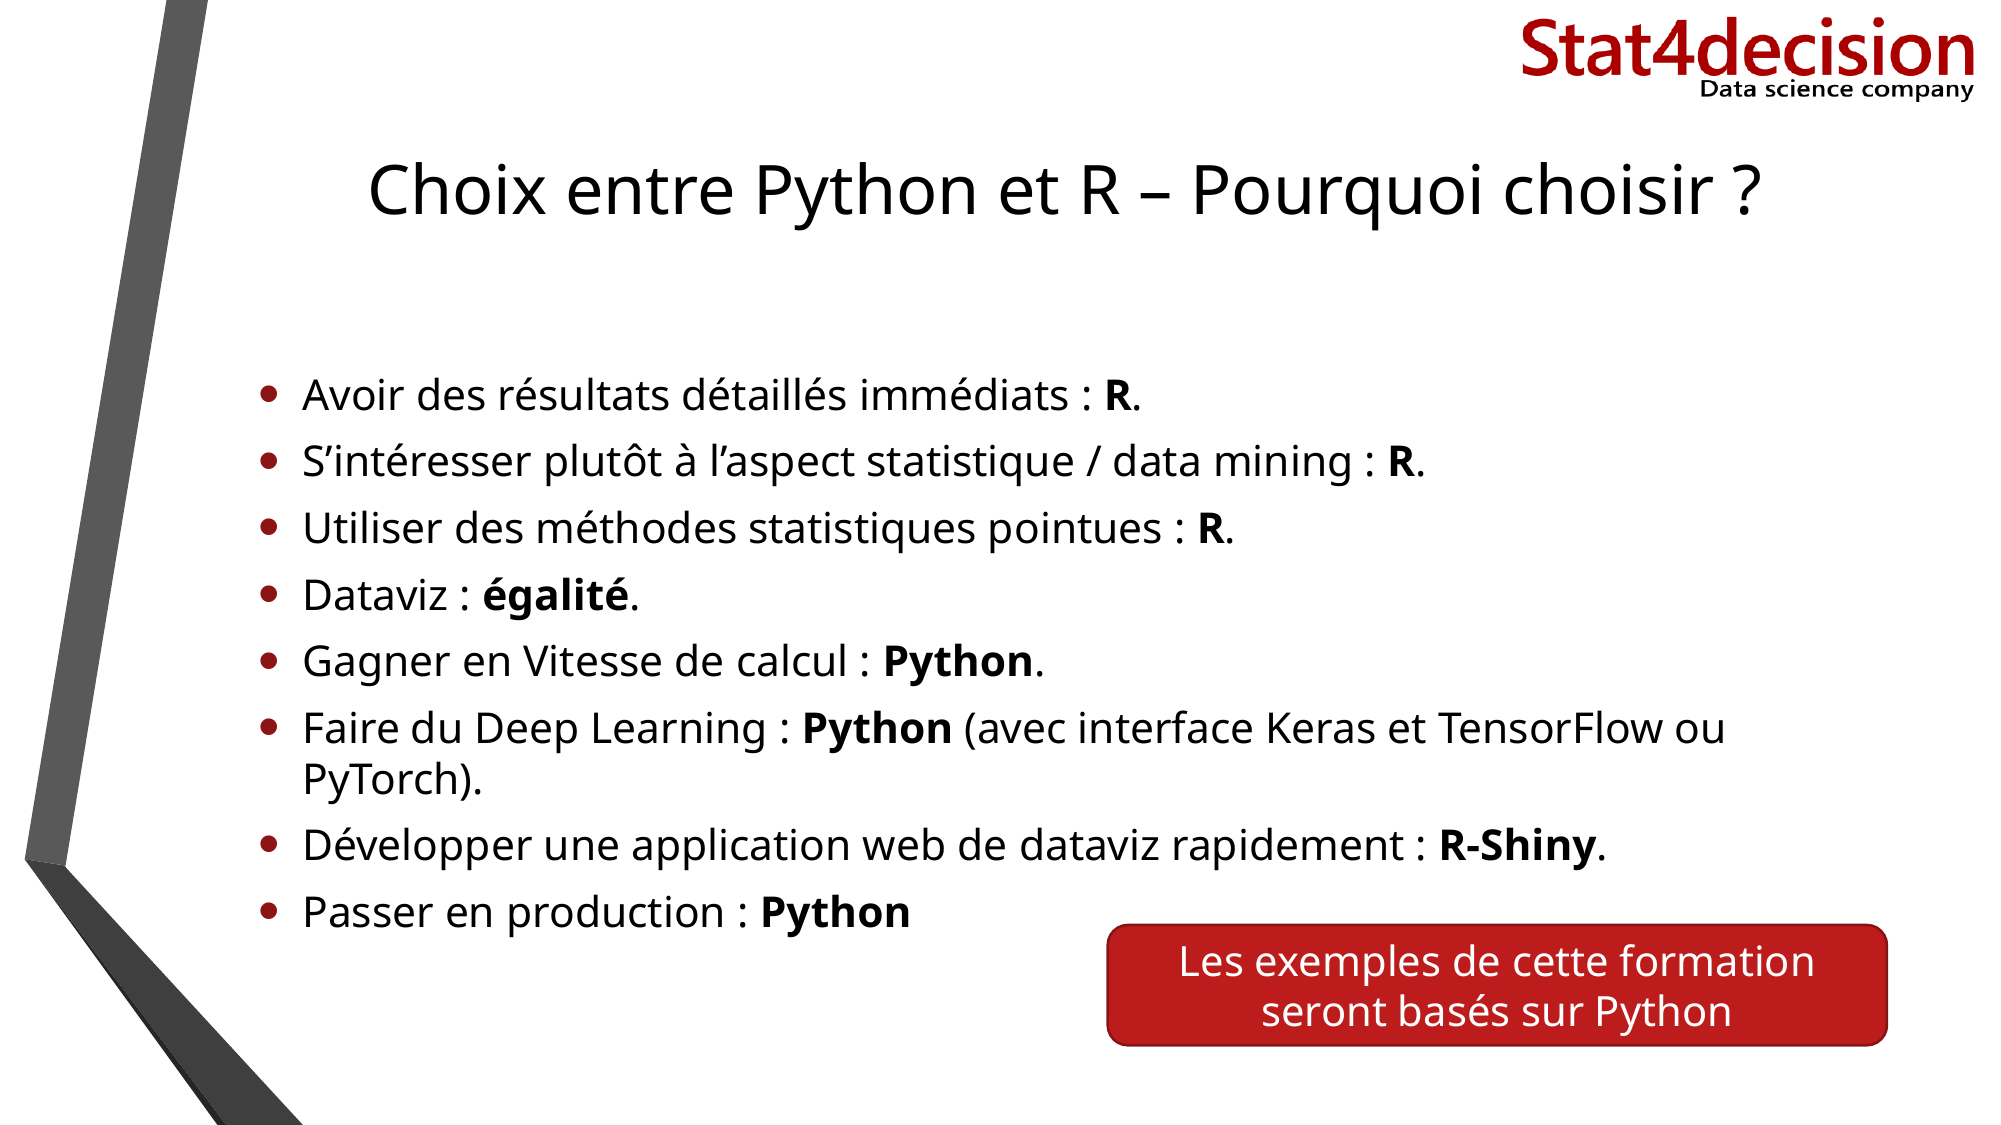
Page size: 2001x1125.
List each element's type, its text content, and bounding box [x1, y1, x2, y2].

text_box Les exemples de cette formation seront basés sur Python [1107, 924, 1887, 1046]
picture [1520, 14, 1976, 104]
list Avoir des résultats détaillés immédiats : R. S’intéresser plutôt à l’aspect statistique / data mining : R. Utiliser des méthodes statistiques pointues : R. Dataviz : égalité. Gagner en Vitesse de calcul : Python. Faire du Deep Learning : Python (avec interface Keras et TensorFlow ou PyTorch). Développer une application web de dataviz rapidement : R-Shiny. Passer en production : Python [243, 293, 1887, 950]
title Choix entre Python et R – Pourquoi choisir ? [243, 112, 1887, 263]
